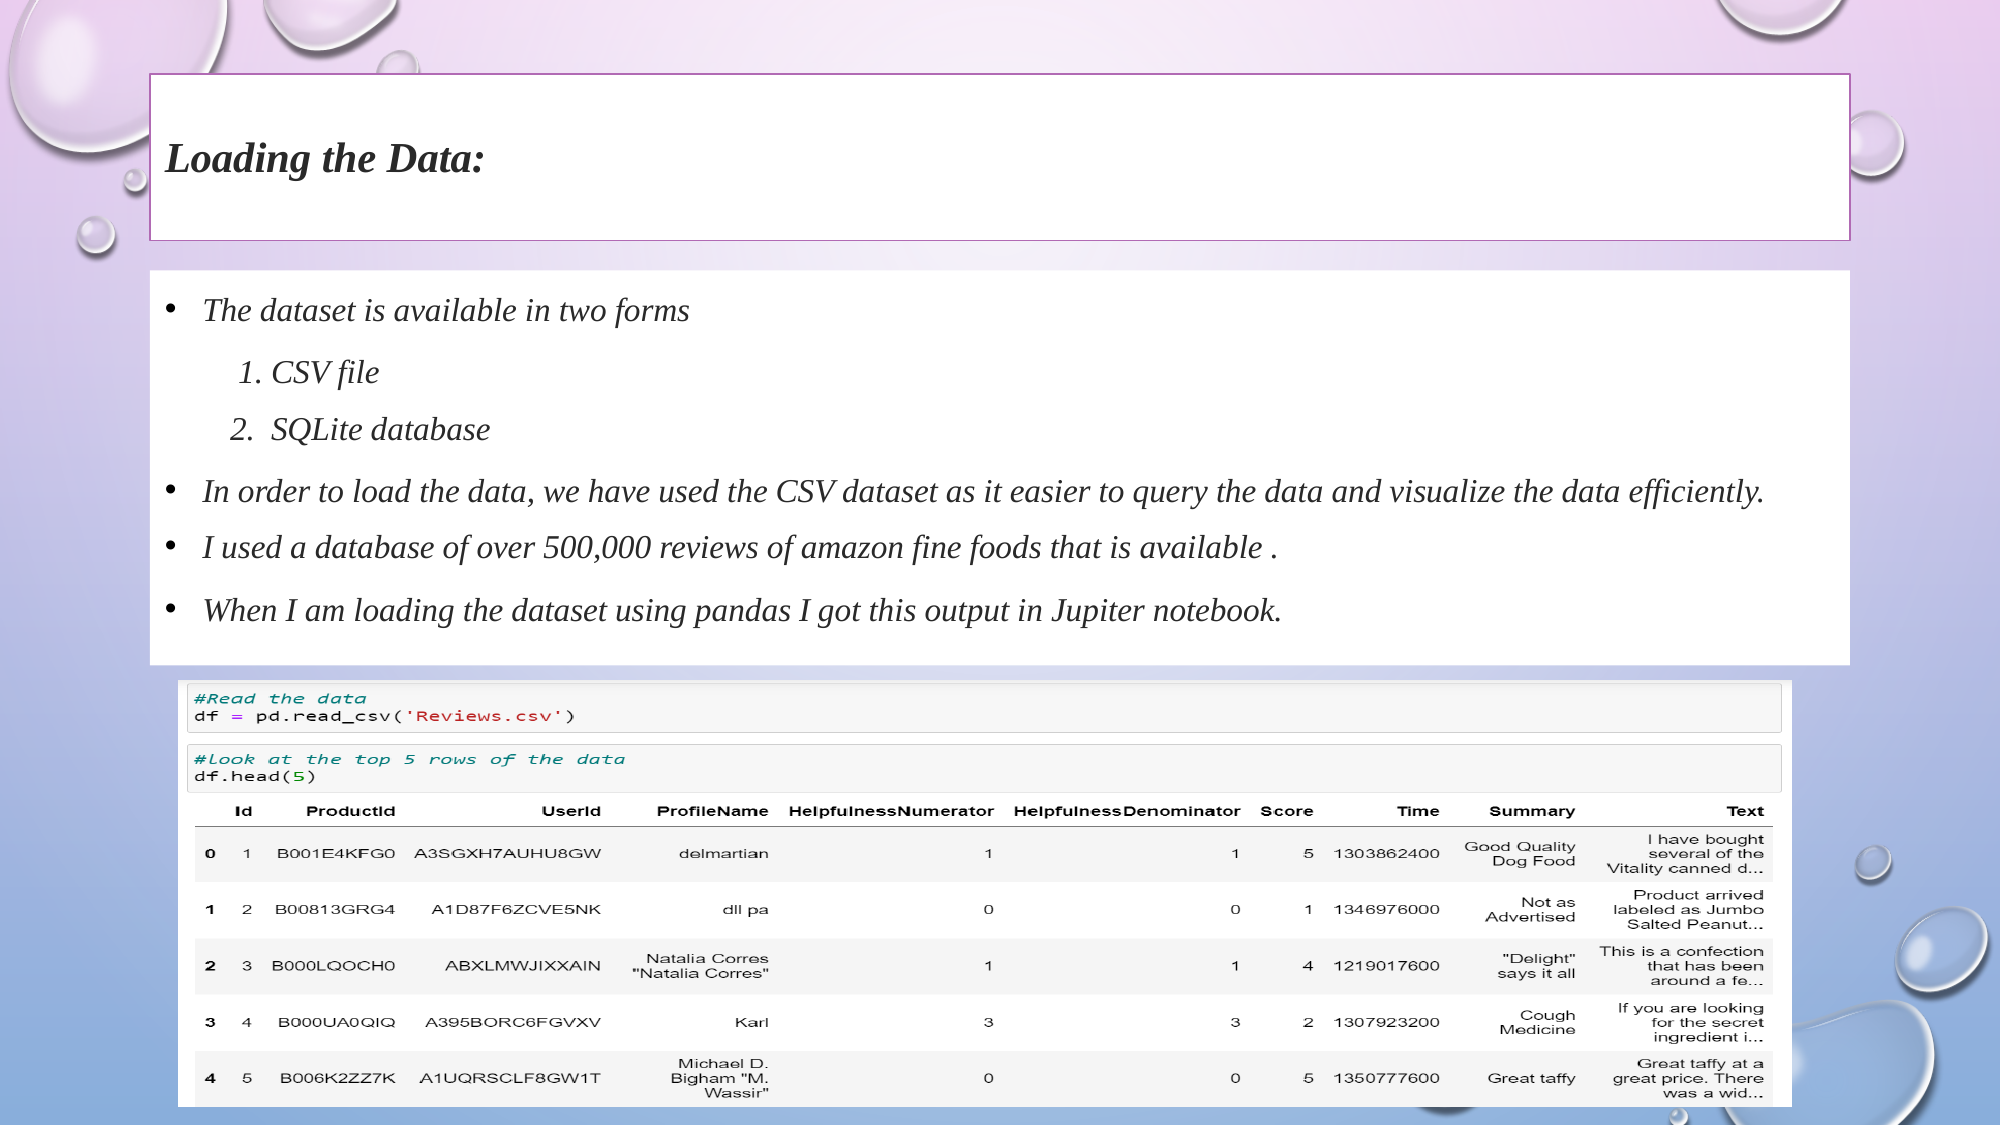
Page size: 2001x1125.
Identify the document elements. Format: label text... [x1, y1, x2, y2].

picture [0, 0, 2000, 1125]
title Loading the Data: [149, 73, 1851, 241]
list The dataset is available in two forms 1. CSV file 2. SQLite database In order to load the data, we have used the CSV dataset as it easier to query the data and visualize the data efficiently. I used a database of over 500,000 reviews of amazon fine foods that is available . When I am loading the dataset using pandas I got this output in Jupiter notebook. [149, 270, 1850, 666]
